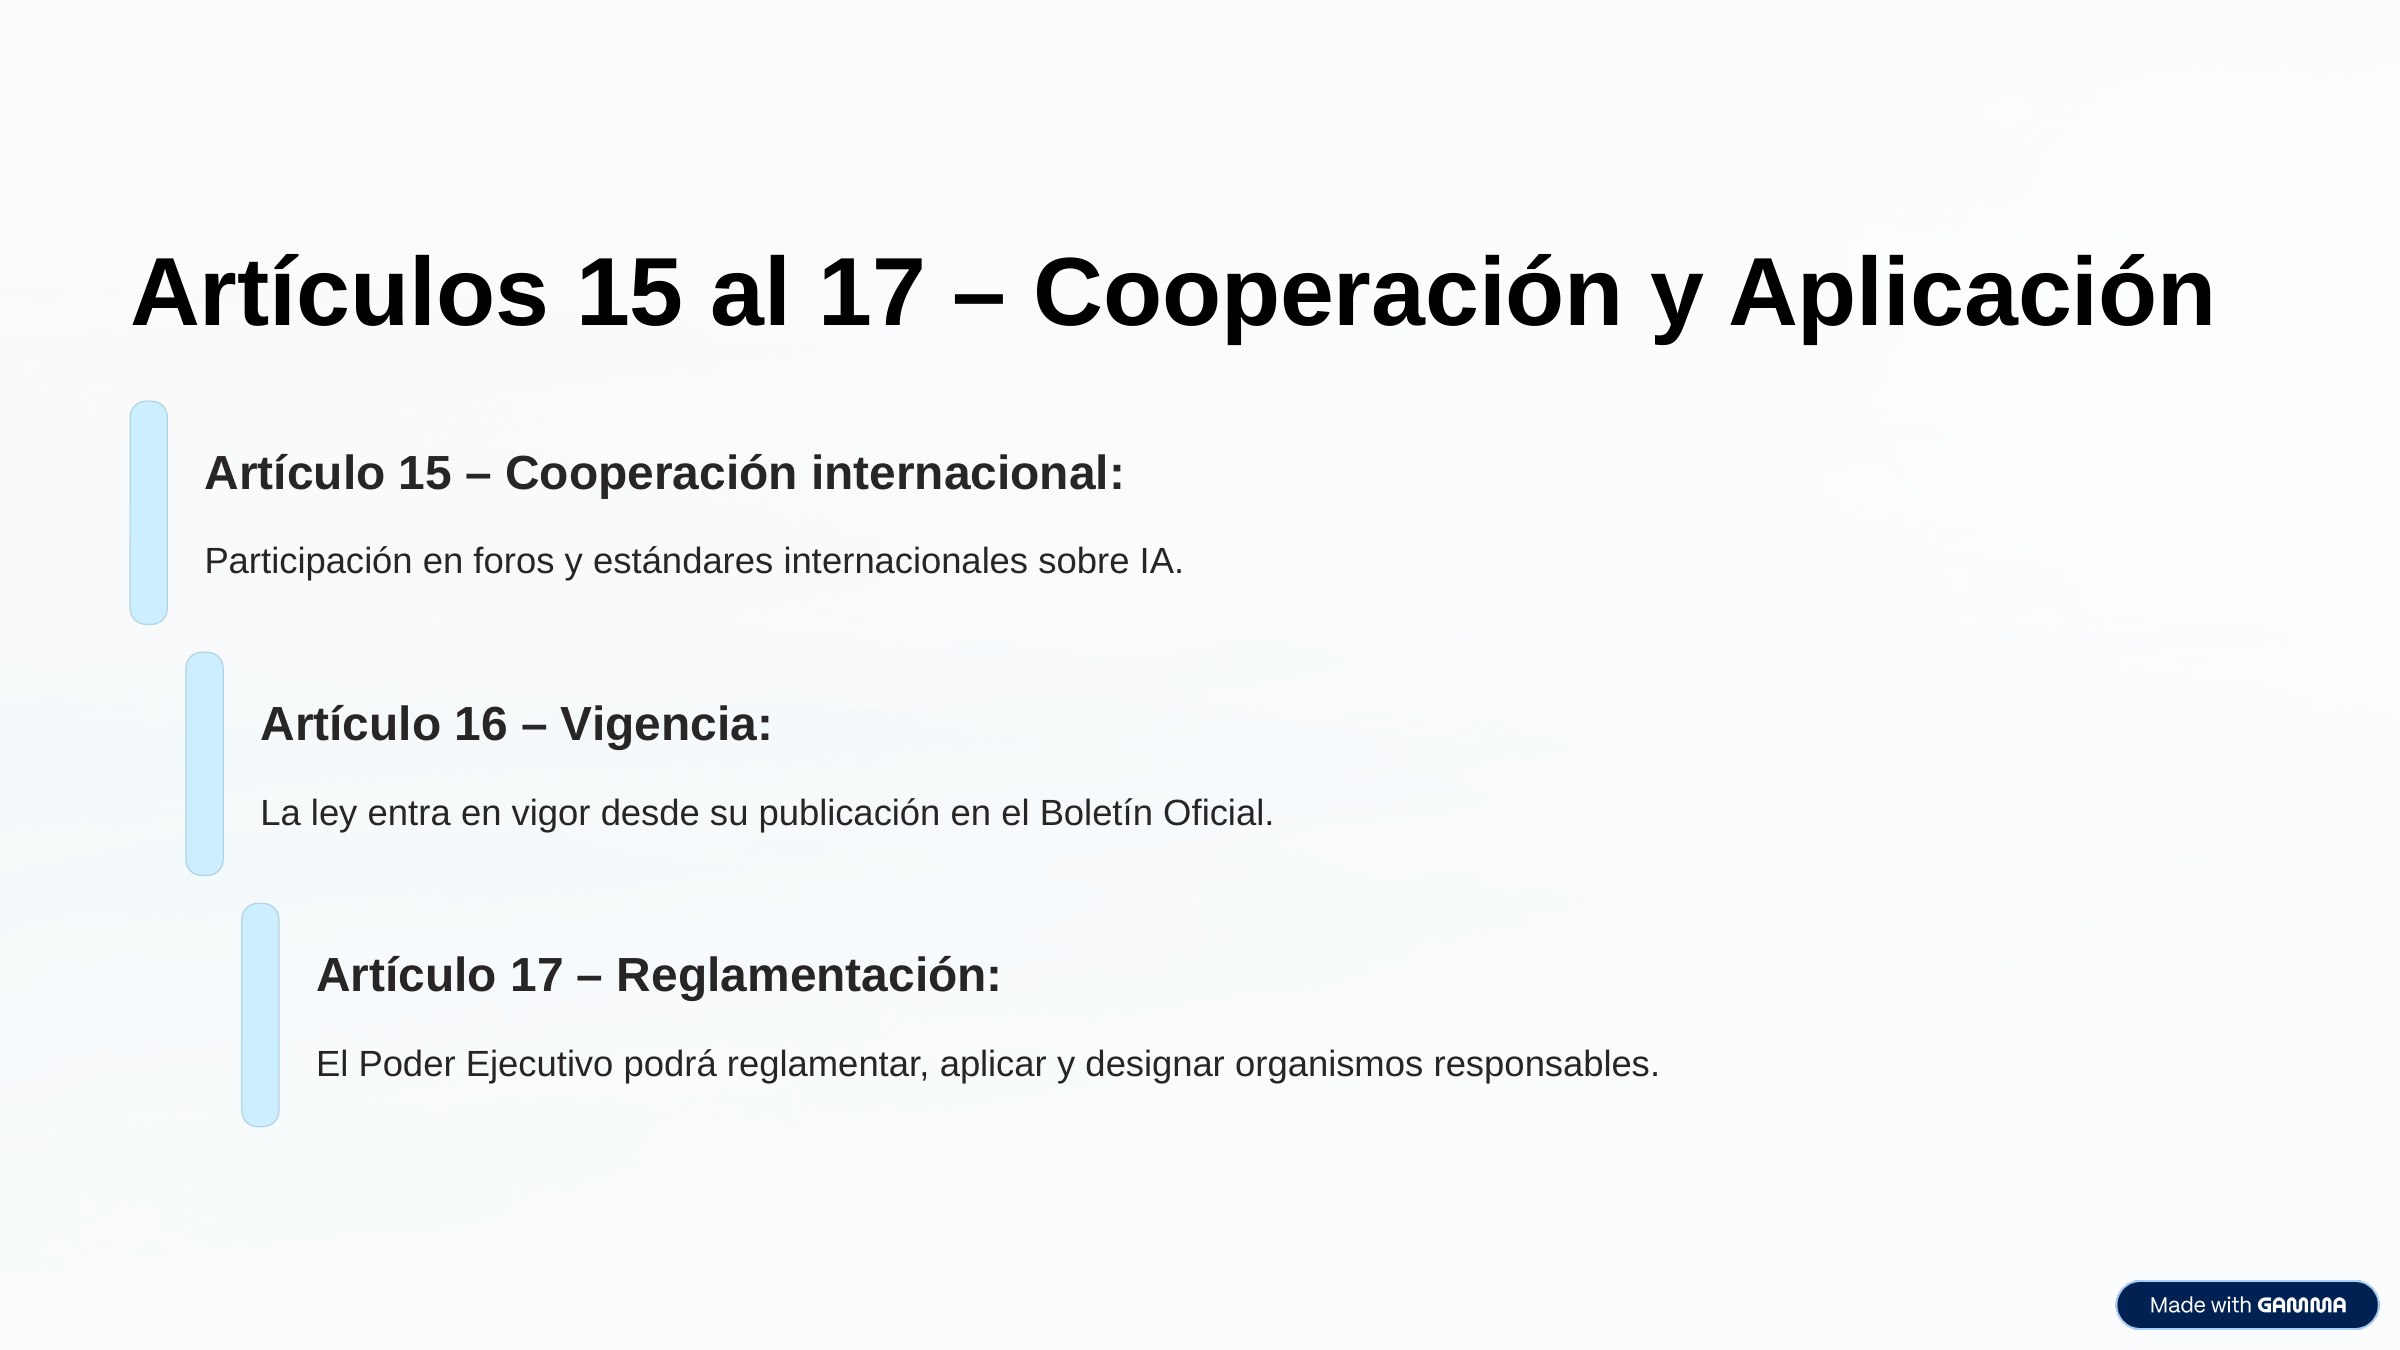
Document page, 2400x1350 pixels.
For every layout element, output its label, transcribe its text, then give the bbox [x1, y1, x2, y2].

text_box La ley entra en vigor desde su publicación en el Boletín Oficial. [260, 772, 2270, 833]
text_box [241, 903, 279, 1127]
text_box Artículo 17 – Reglamentación: [316, 940, 984, 1002]
text_box Artículo 15 – Cooperación internacional: [204, 438, 1113, 500]
text_box Participación en foros y estándares internacionales sobre IA. [204, 521, 2270, 582]
text_box El Poder Ejecutivo podrá reglamentar, aplicar y designar organismos responsables. [316, 1023, 2270, 1084]
picture [2106, 1271, 2389, 1339]
text_box [185, 652, 224, 876]
text_box Artículos 15 al 17 – Cooperación y Aplicación [130, 223, 2131, 346]
text_box Artículo 16 – Vigencia: [260, 689, 765, 751]
text_box [130, 401, 168, 625]
